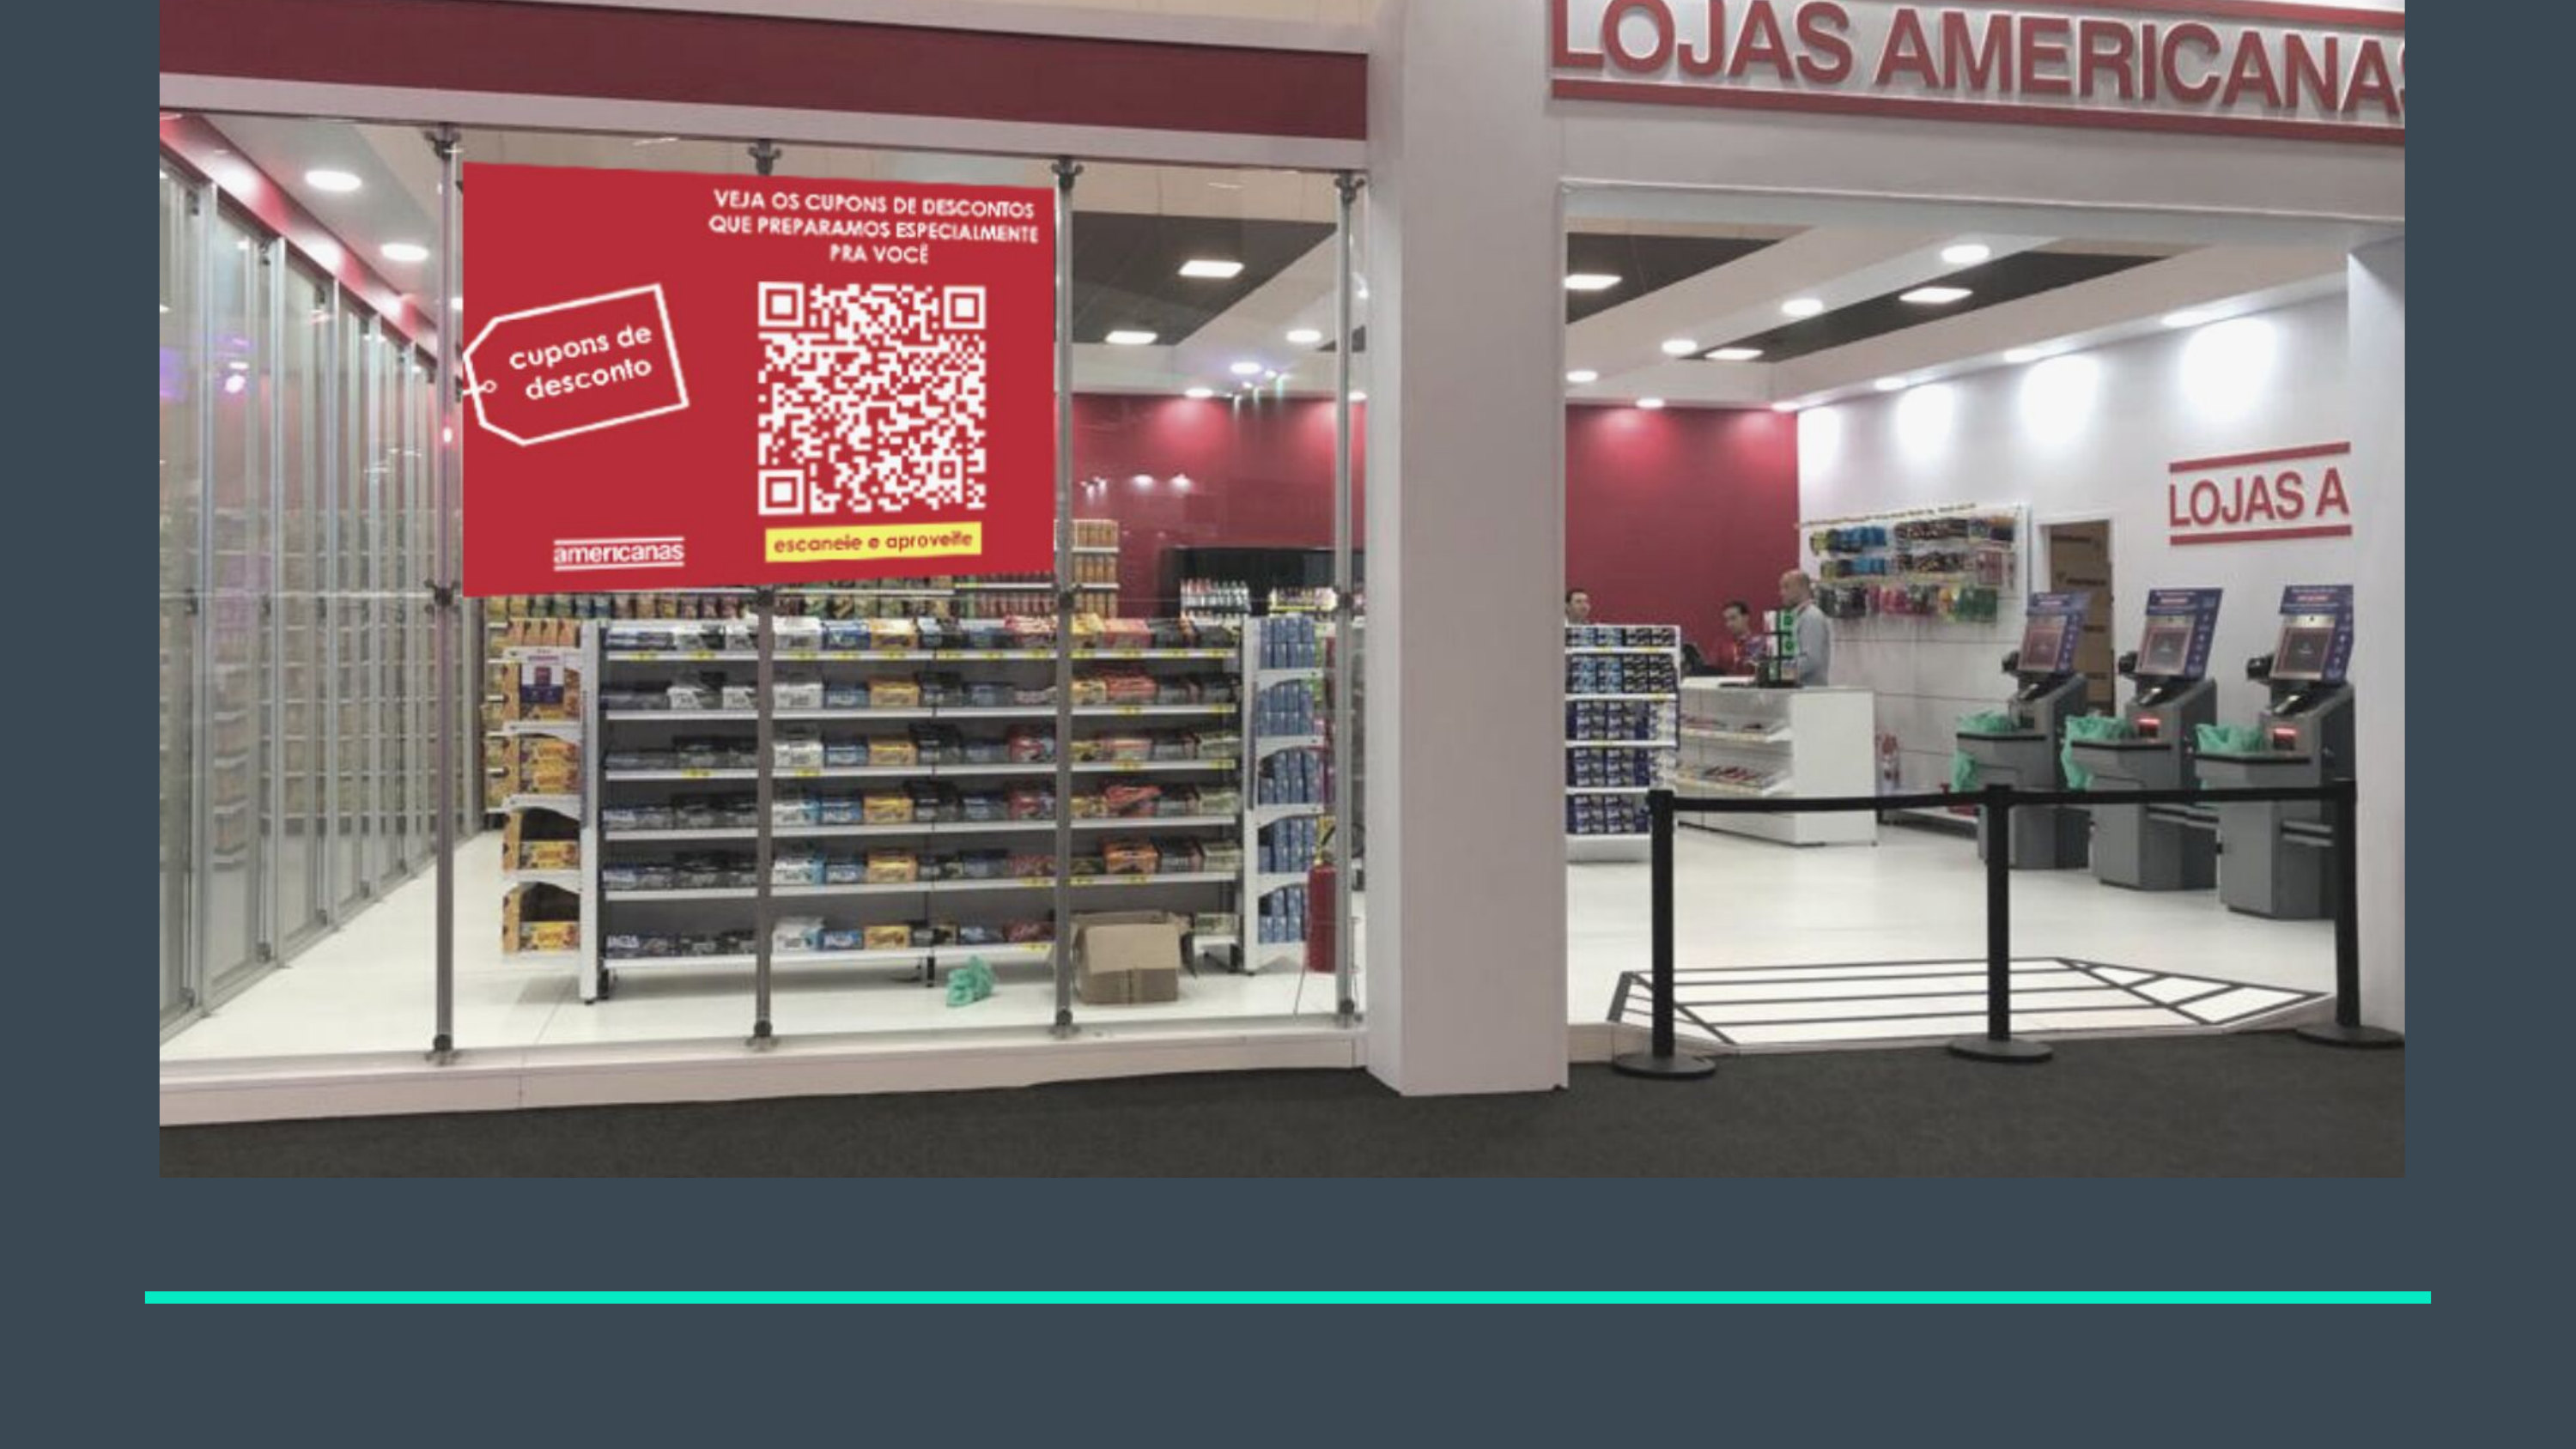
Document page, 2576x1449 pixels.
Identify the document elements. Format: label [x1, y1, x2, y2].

text_box [144, 1291, 2432, 1304]
picture [159, 0, 2405, 1179]
